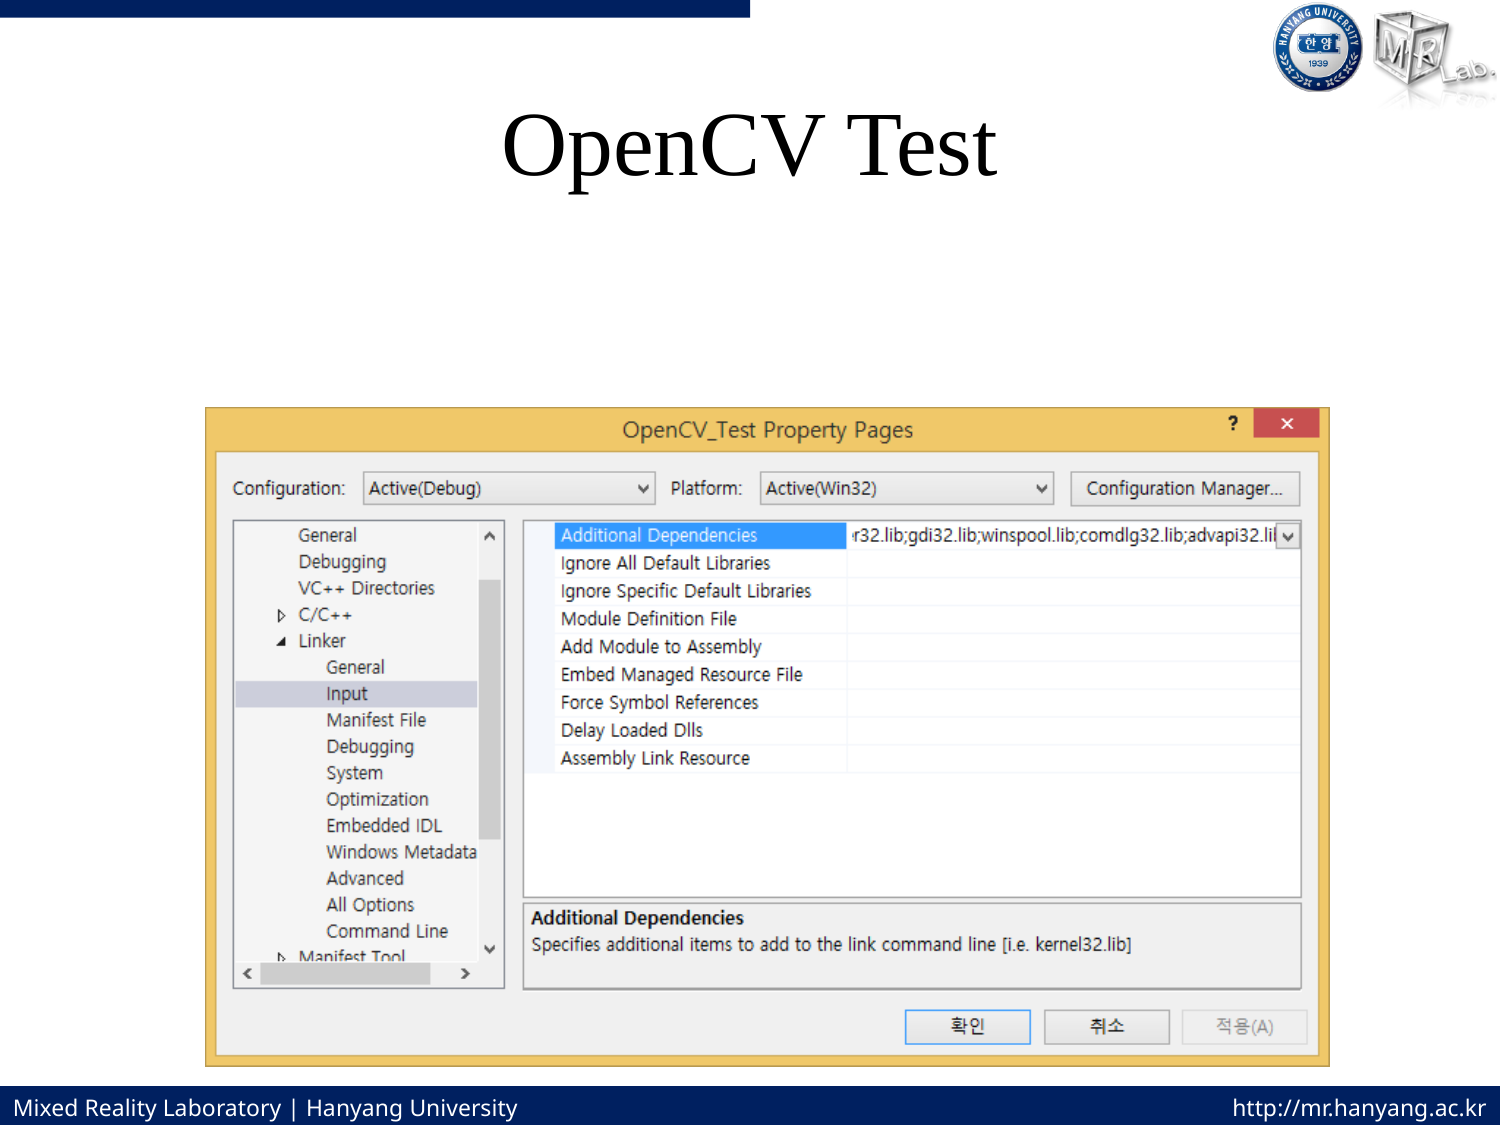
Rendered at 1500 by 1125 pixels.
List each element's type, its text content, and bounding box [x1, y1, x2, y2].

picture [1273, 0, 1500, 118]
title OpenCV Test [75, 45, 1425, 233]
picture [205, 407, 1330, 1067]
